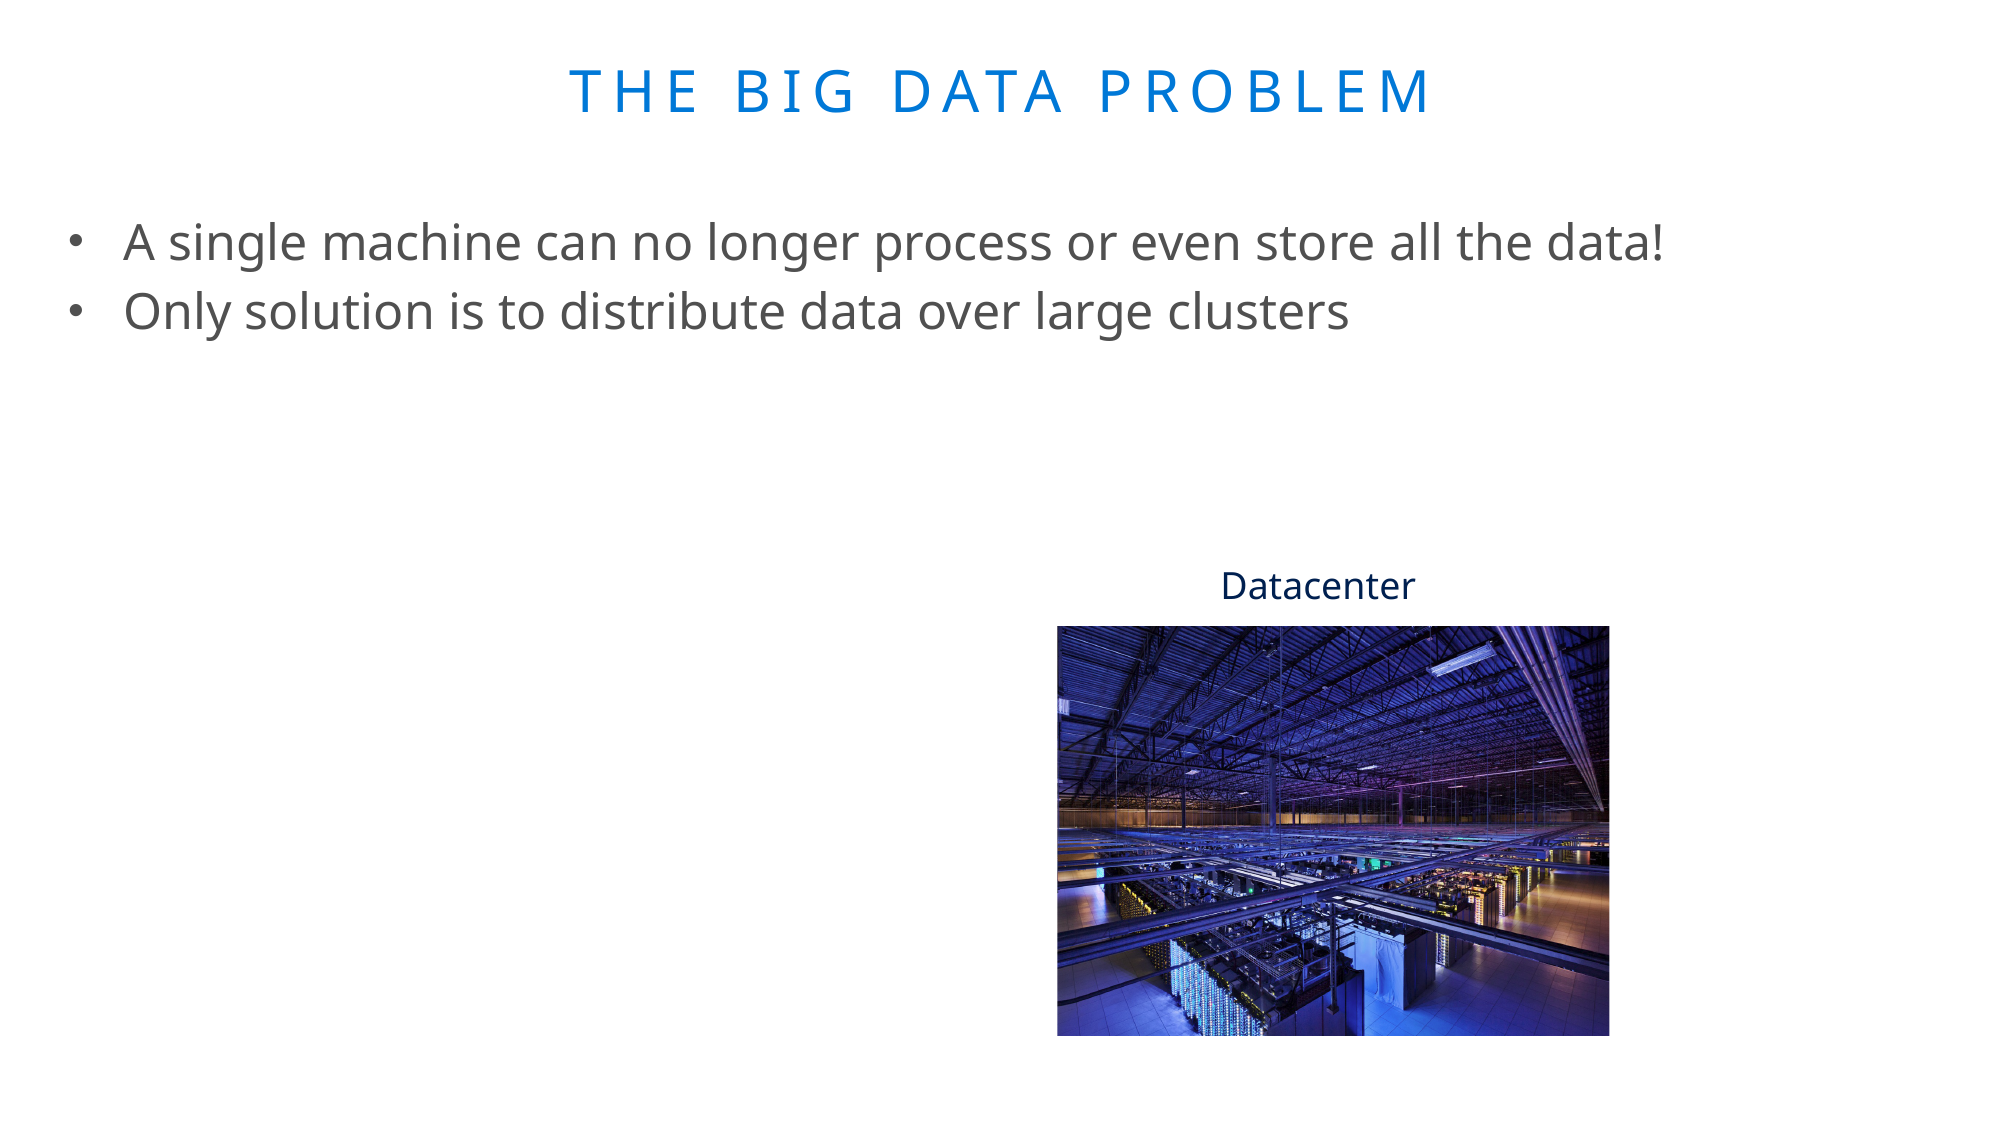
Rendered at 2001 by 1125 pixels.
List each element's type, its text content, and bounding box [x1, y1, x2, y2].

text_box Datacenter [1205, 554, 1431, 615]
picture [1057, 625, 1610, 1036]
title The Big Data Problem [44, 47, 1957, 196]
list A single machine can no longer process or even store all the data! Only solution is to distribute data over large clusters [44, 195, 1956, 359]
